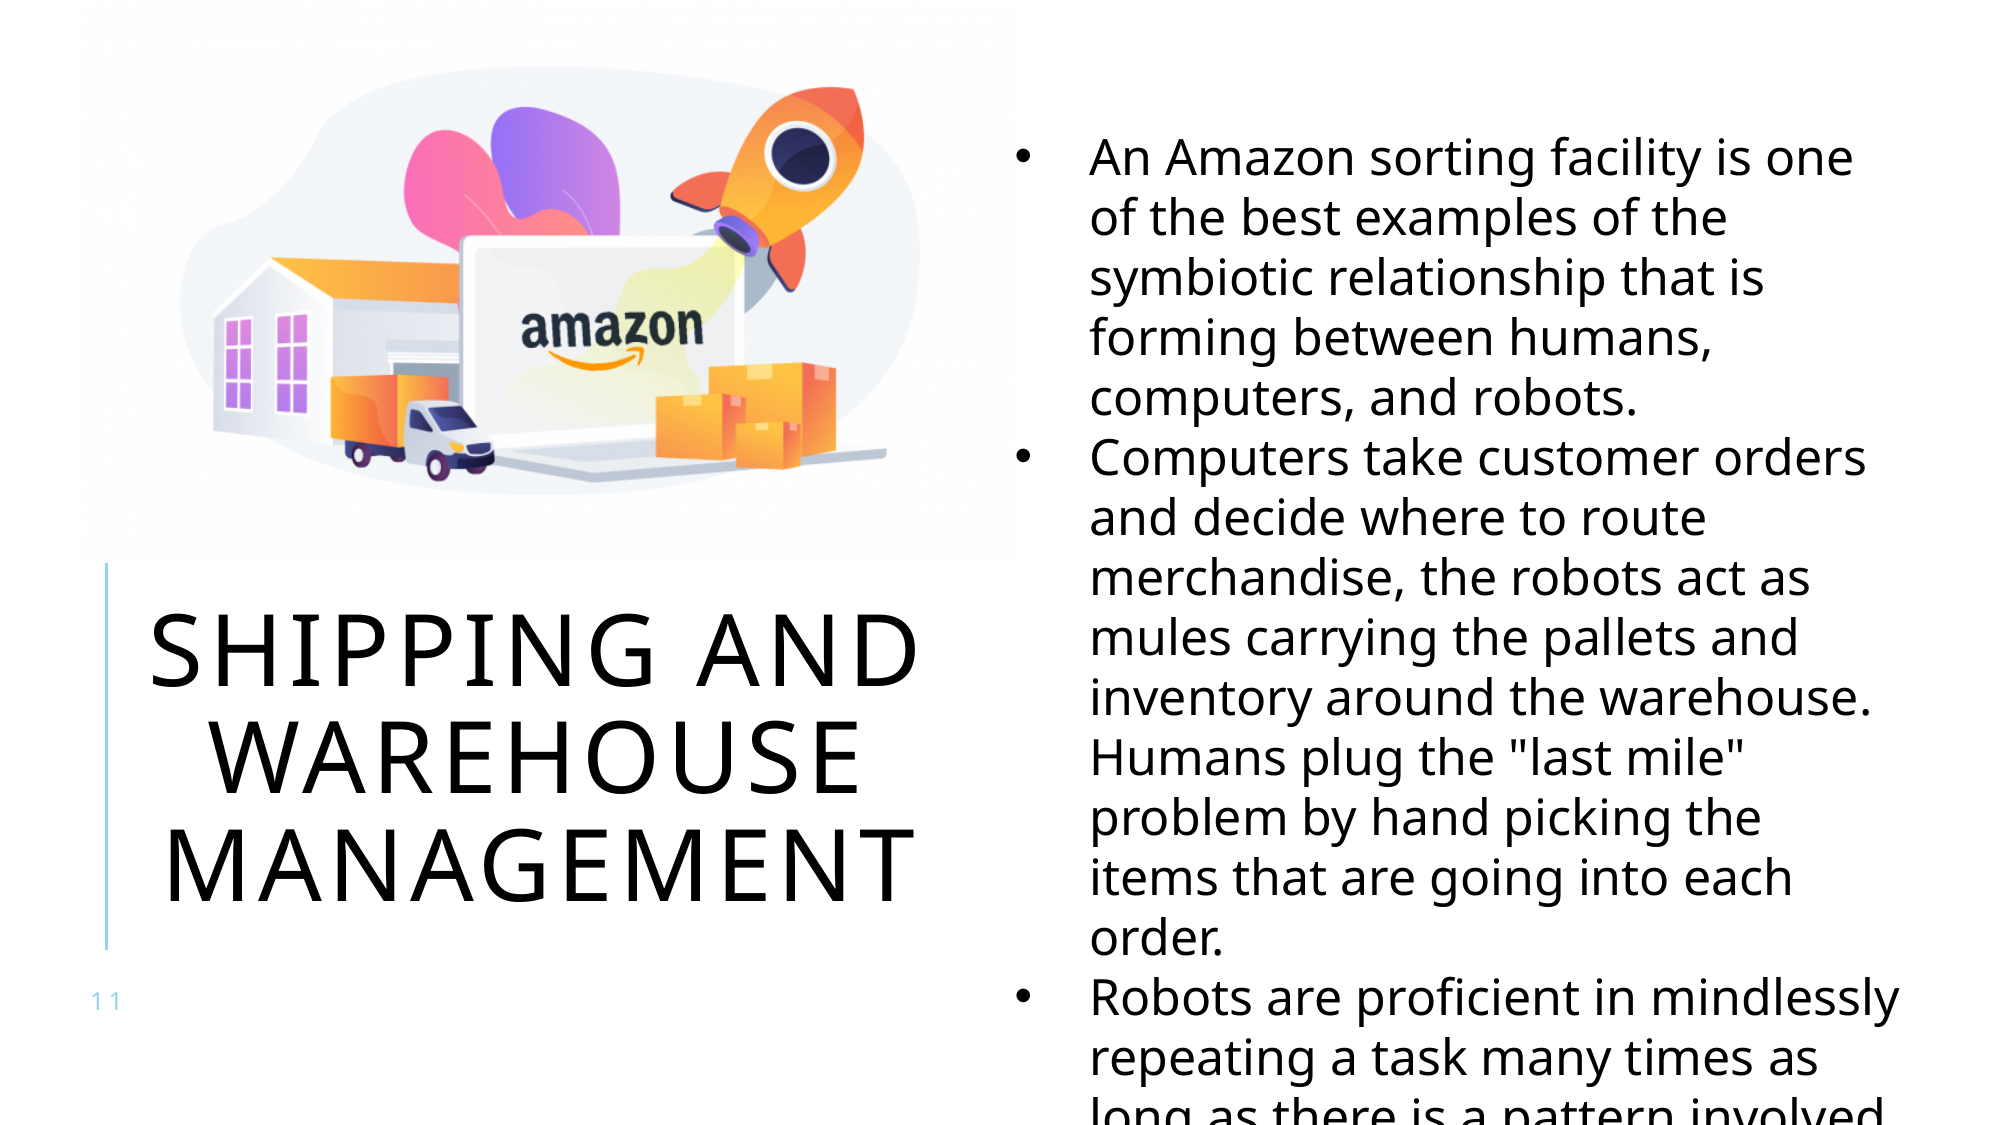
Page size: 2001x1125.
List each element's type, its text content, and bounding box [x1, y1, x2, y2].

title Shipping and warehouse management [143, 599, 934, 987]
text_box An Amazon sorting facility is one of the best examples of the symbiotic relationship that is forming between humans, computers, and robots. Computers take customer orders and decide where to route merchandise, the robots act as mules carrying the pallets and inventory around the warehouse. Humans plug the "last mile" problem by hand picking the items that are going into each order. Robots are proficient in mindlessly repeating a task many times as long as there is a pattern involved and some level of pretraining is involved to achieve this [999, 117, 1919, 1125]
picture [81, 0, 1020, 563]
slide_number 11 [68, 987, 144, 1018]
